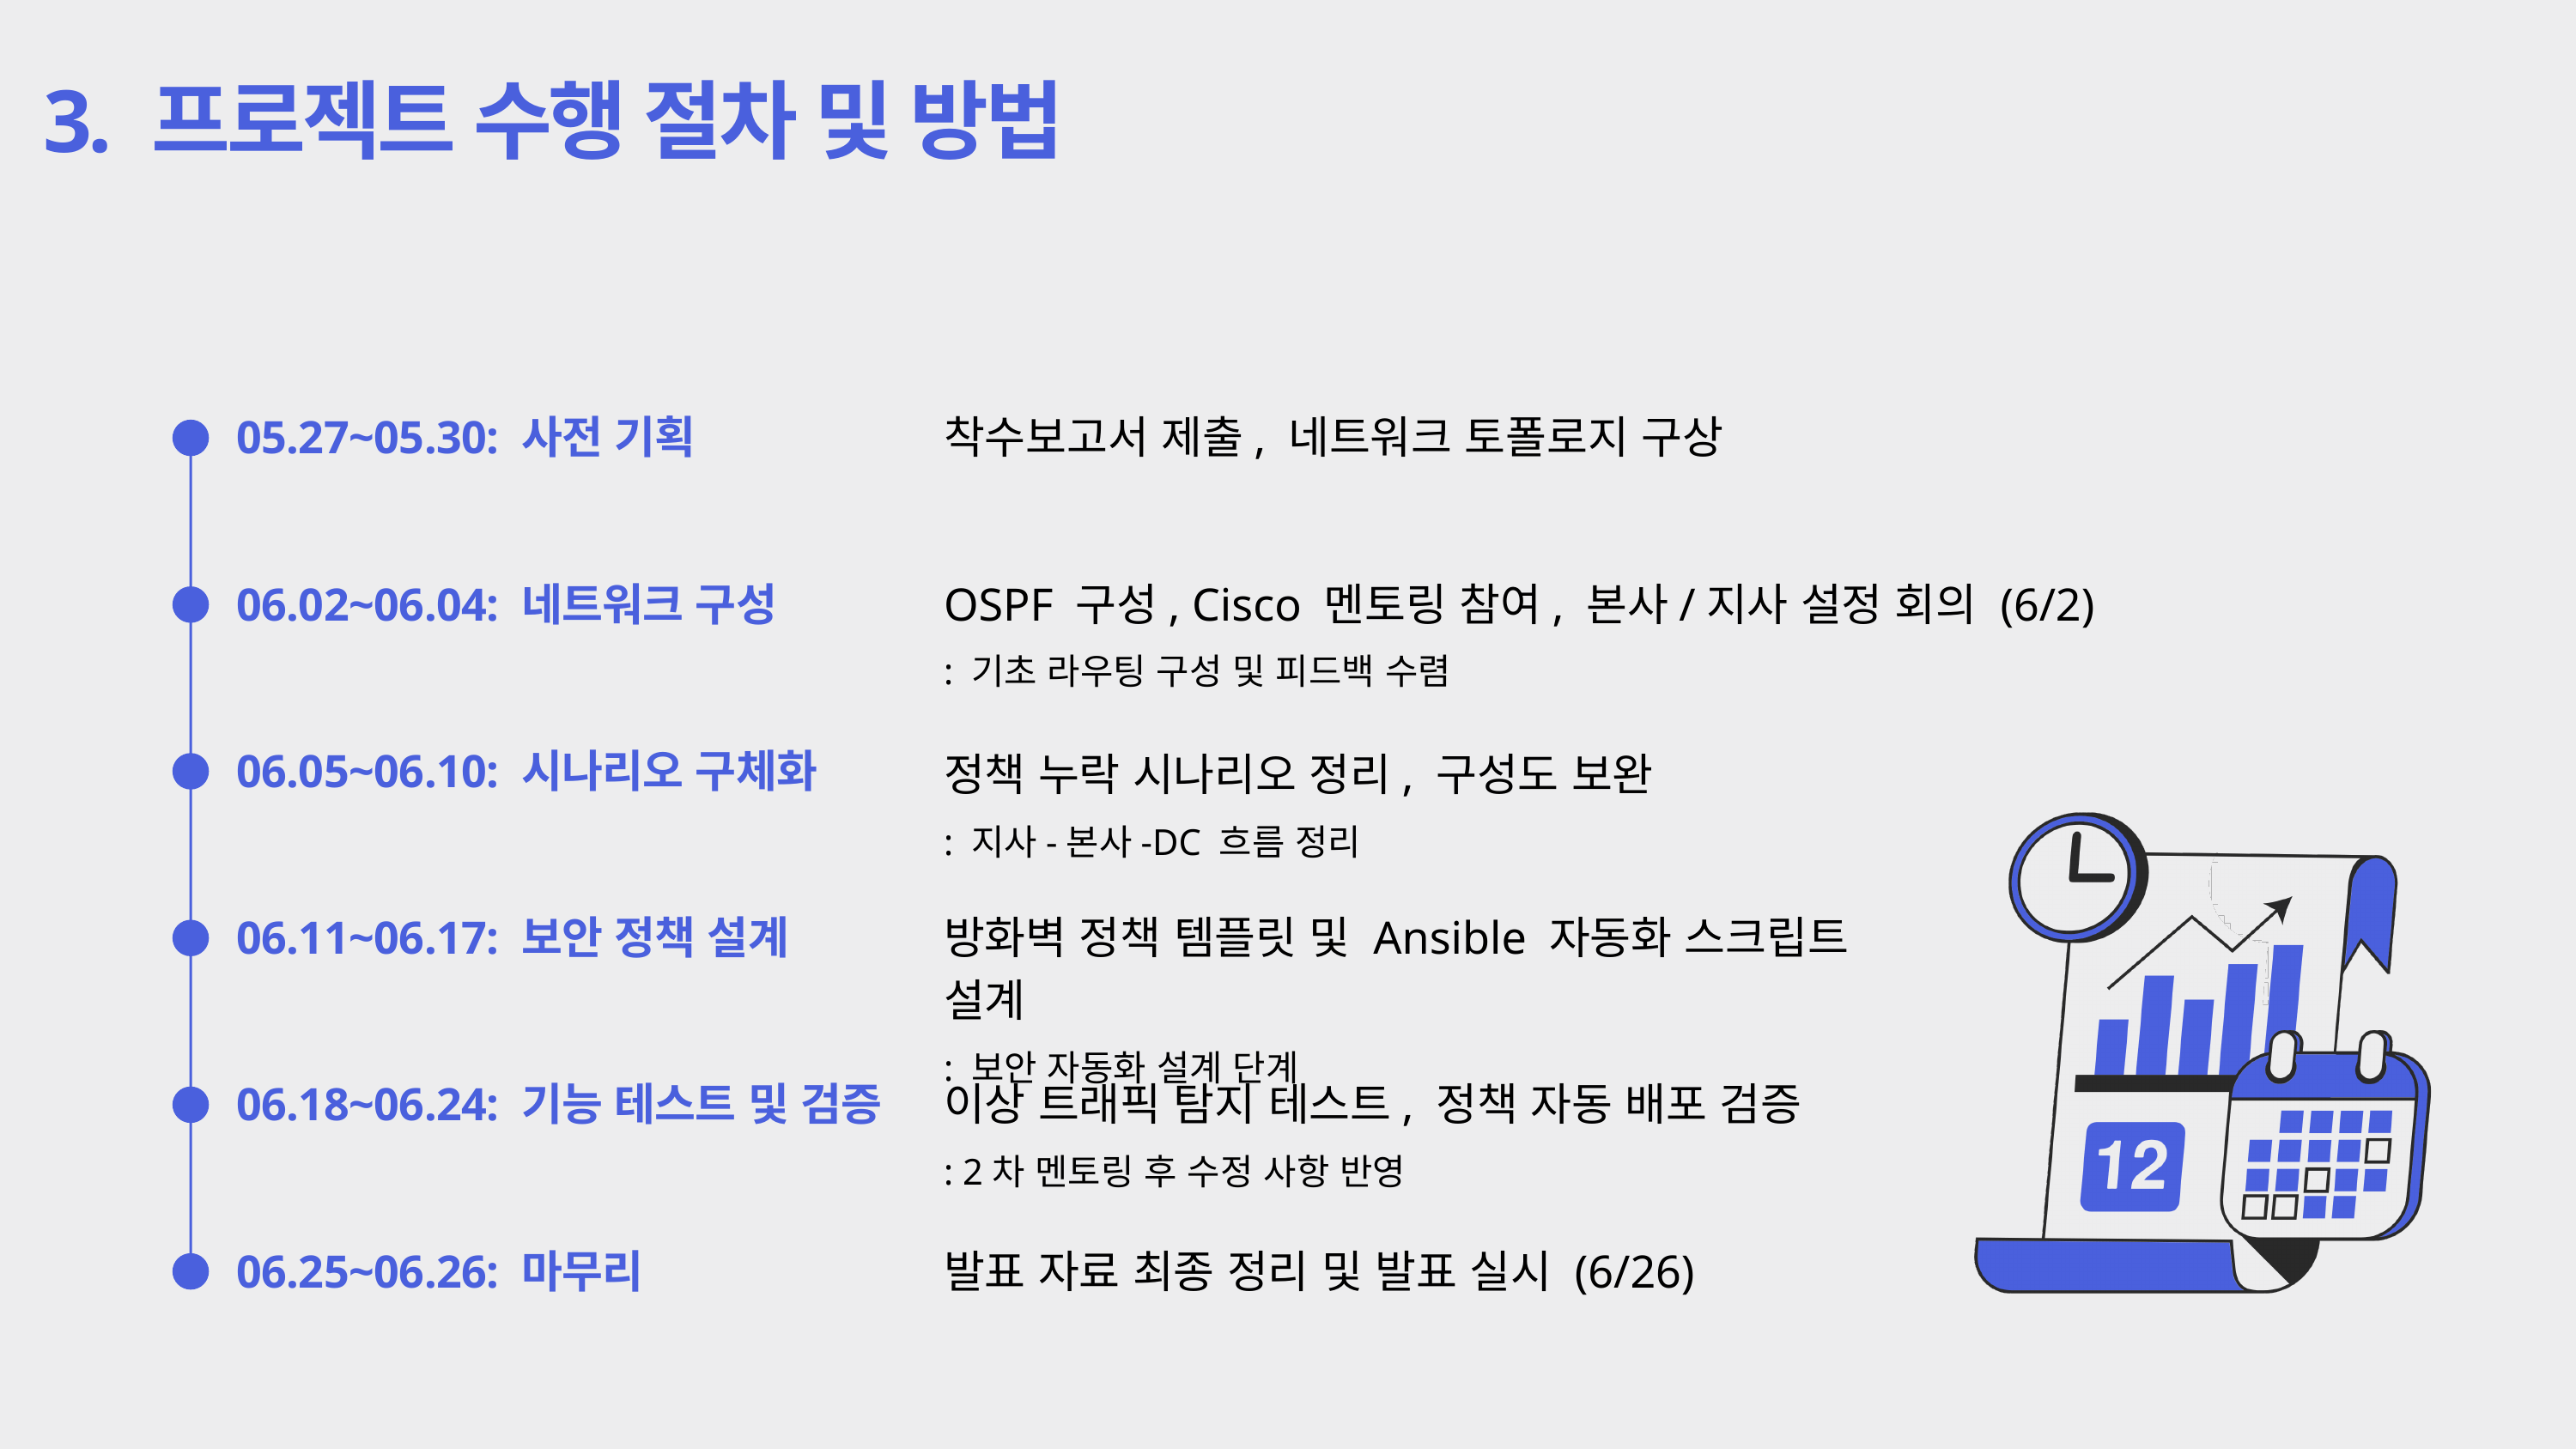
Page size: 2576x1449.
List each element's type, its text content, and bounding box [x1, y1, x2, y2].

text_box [172, 1086, 210, 1124]
text_box 3. 프로젝트 수행 절차 및 방법 [42, 44, 1514, 169]
text_box 06.11~06.17: 보안 정책 설계 [236, 900, 944, 963]
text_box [172, 1252, 210, 1290]
text_box 05.27~05.30: 사전 기획 [236, 400, 944, 464]
text_box 06.18~06.24: 기능 테스트 및 검증 [236, 1067, 944, 1131]
text_box 방화벽 정책 템플릿 및 Ansible 자동화 스크립트 설계 : 보안 자동화 설계 단계 [944, 900, 1943, 1088]
text_box 06.25~06.26: 마무리 [236, 1234, 944, 1297]
text_box OSPF 구성, Cisco 멘토링 참여, 본사/지사 설정 회의 (6/2) : 기초 라우팅 구성 및 피드백 수렴 [944, 567, 2287, 693]
text_box 06.05~06.10: 시나리오 구체화 [236, 733, 986, 797]
text_box 발표 자료 최종 정리 및 발표 실시 (6/26) [944, 1234, 1773, 1297]
text_box [1973, 812, 2432, 1294]
text_box 이상 트래픽 탐지 테스트, 정책 자동 배포 검증 : 2차 멘토링 후 수정 사항 반영 [944, 1067, 1932, 1192]
text_box 06.02~06.04: 네트워크 구성 [236, 567, 944, 630]
text_box 착수보고서 제출, 네트워크 토폴로지 구상 [944, 400, 1844, 464]
text_box 정책 누락 시나리오 정리, 구성도 보완 : 지사-본사-DC 흐름 정리 [944, 737, 1844, 863]
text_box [172, 419, 210, 457]
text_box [172, 585, 210, 623]
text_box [172, 919, 210, 957]
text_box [172, 752, 210, 790]
